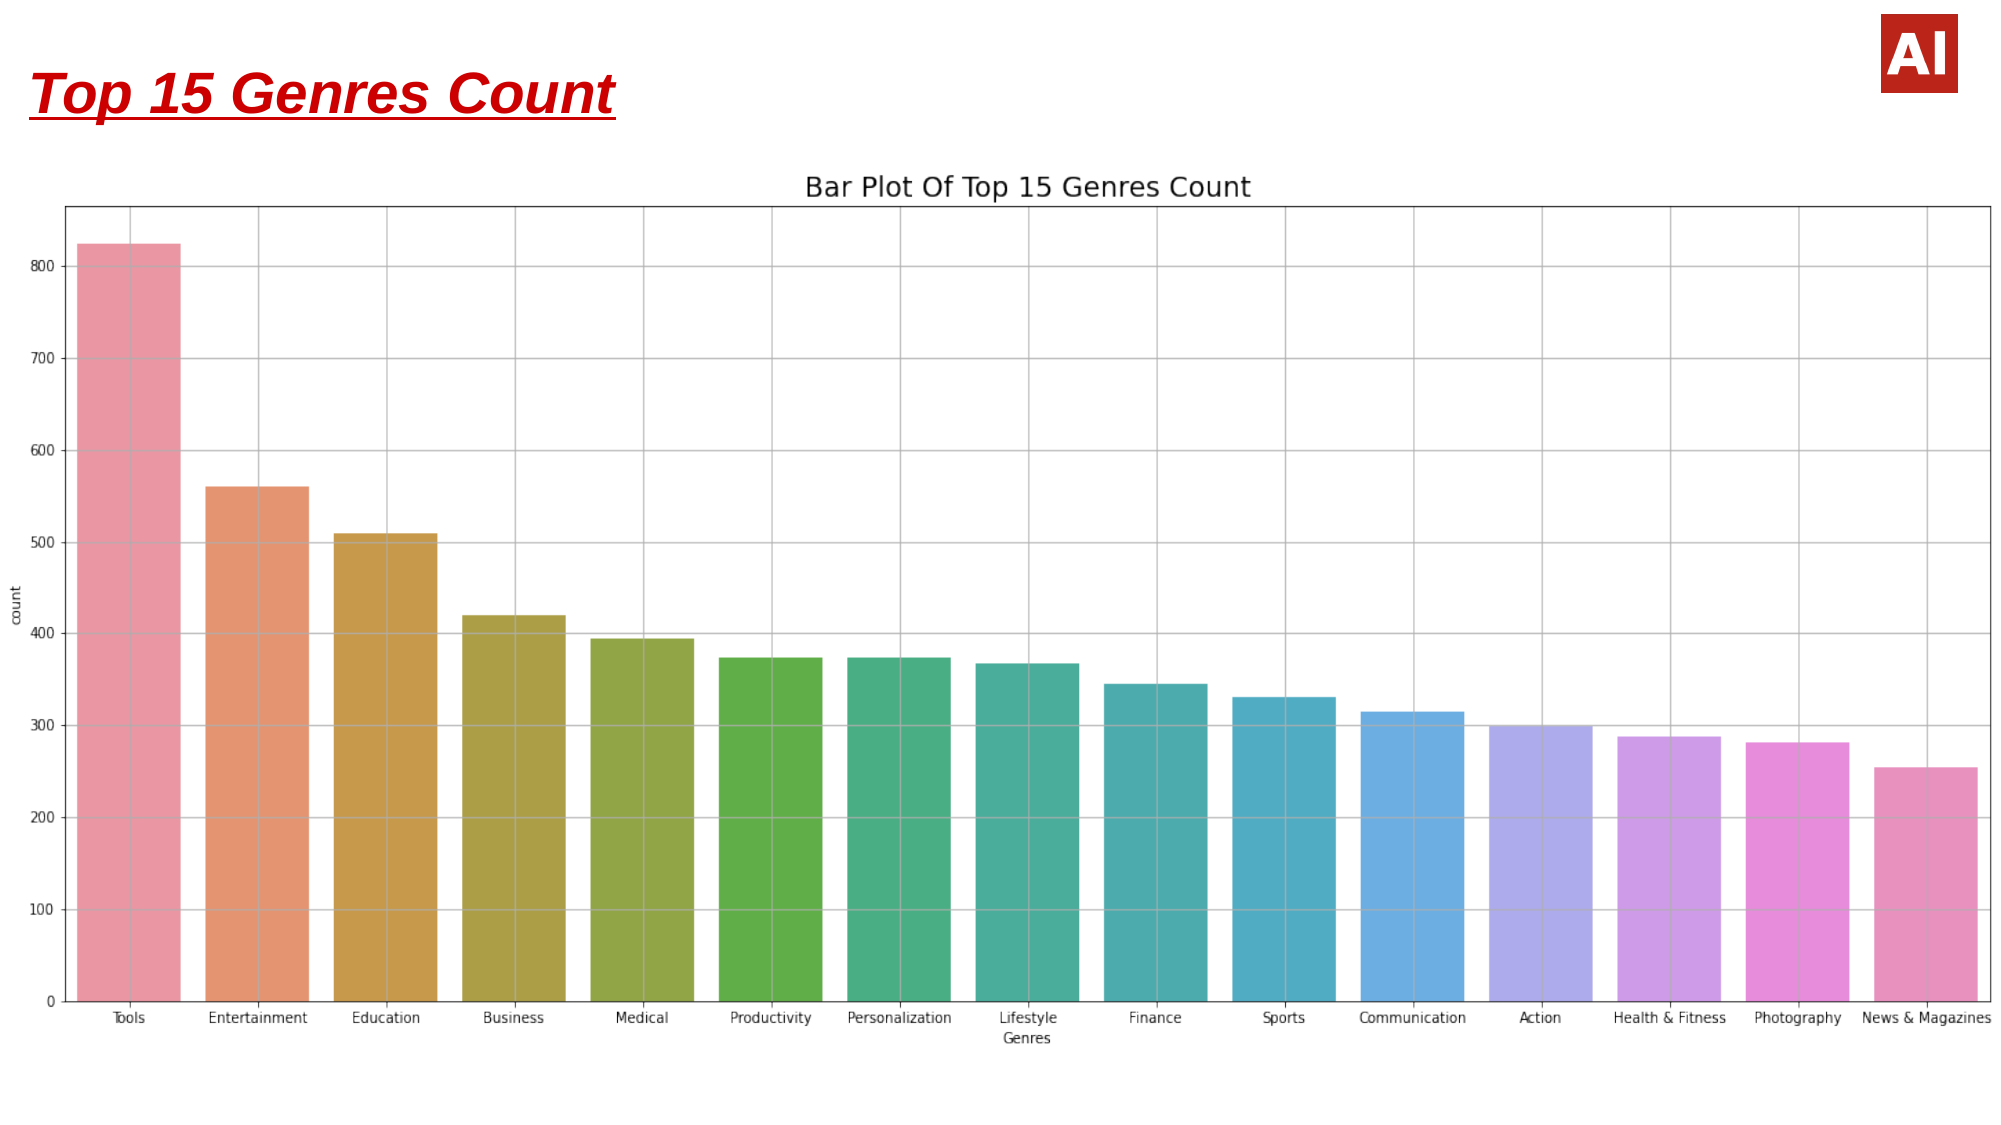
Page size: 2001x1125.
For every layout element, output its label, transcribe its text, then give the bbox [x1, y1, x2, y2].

picture [1881, 14, 1958, 93]
title Top 15 Genres Count [13, 40, 1878, 164]
picture [0, 165, 2000, 1058]
